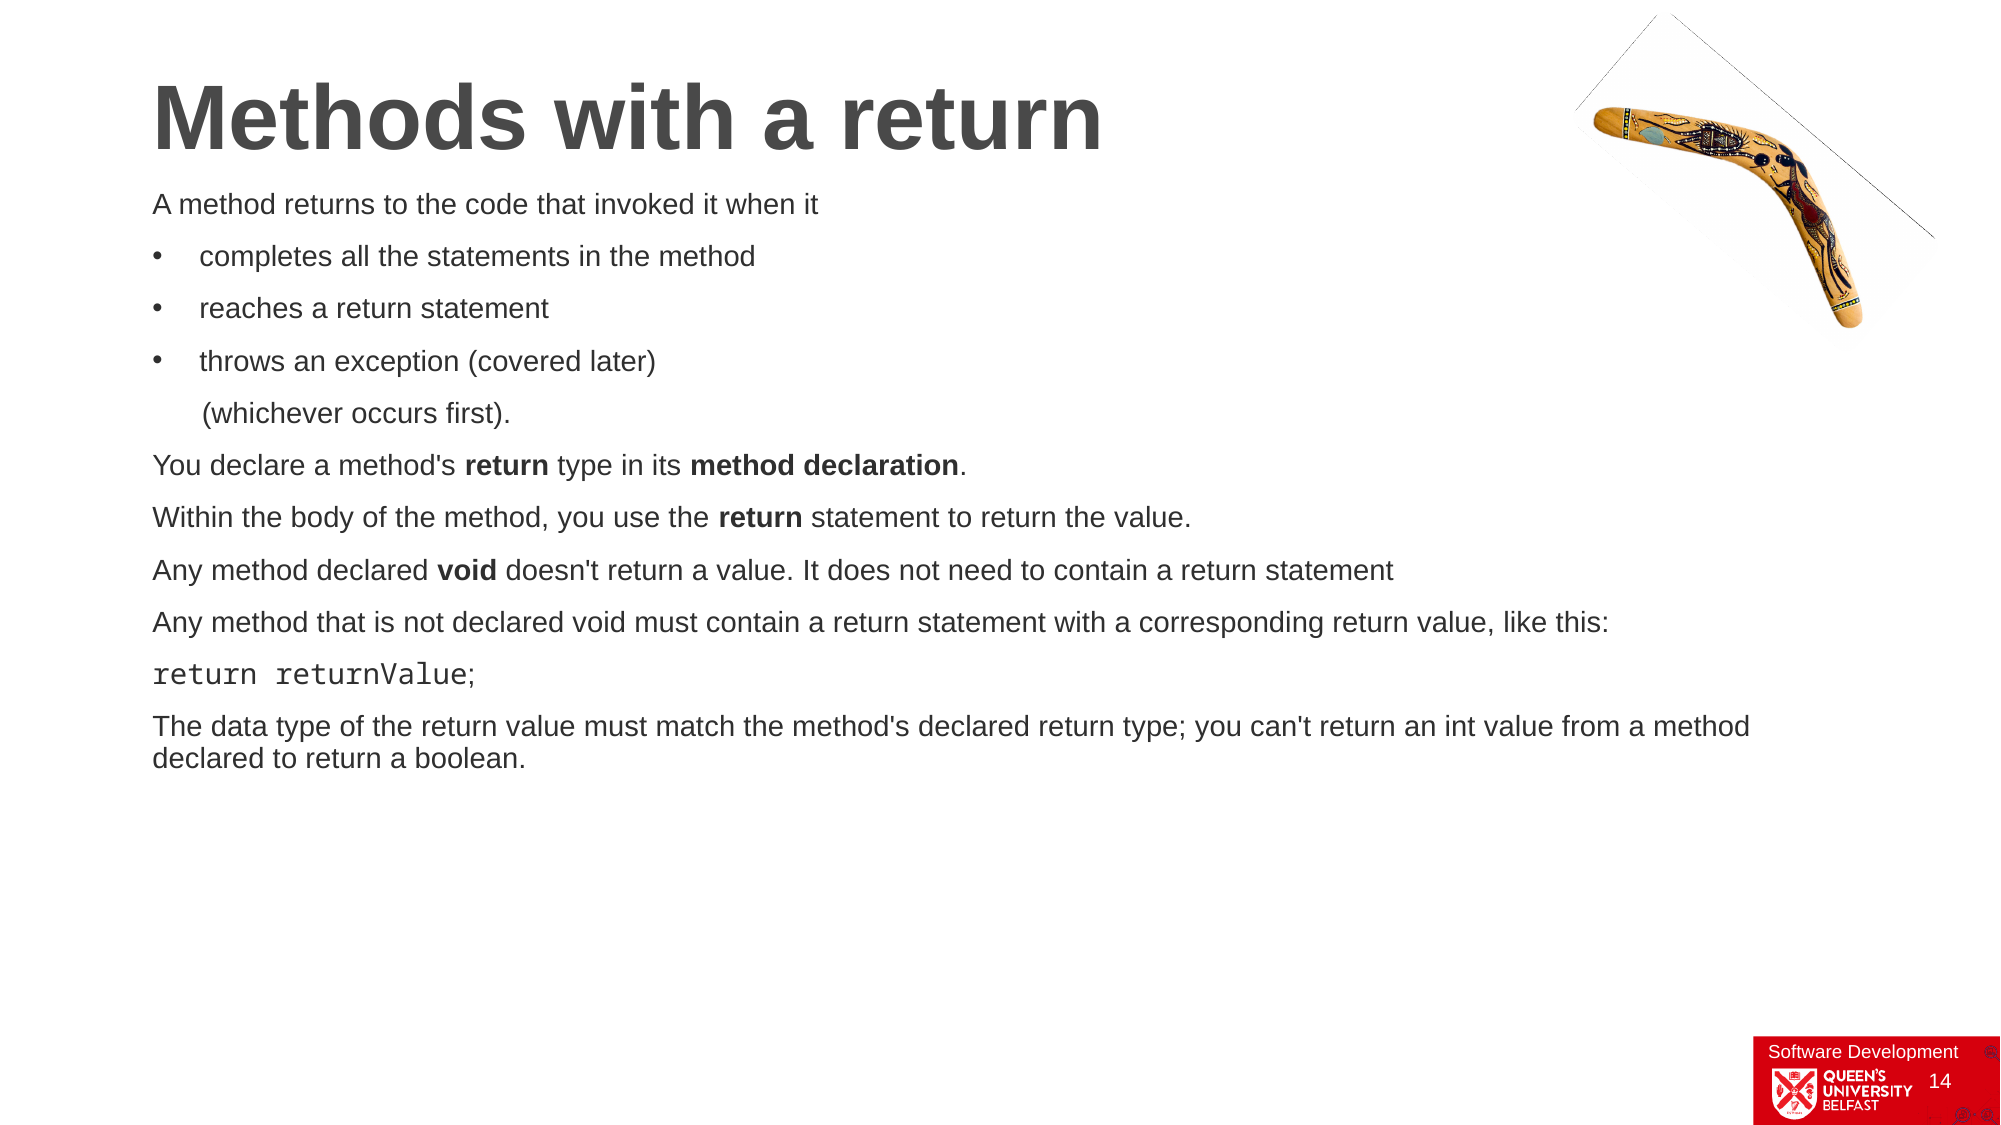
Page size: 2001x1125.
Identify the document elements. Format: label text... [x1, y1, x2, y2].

title Methods with a return [137, 62, 1313, 167]
picture [1572, 34, 1939, 331]
list A method returns to the code that invoked it when it completes all the statements in the method reaches a return statement throws an exception (covered later) (whichever occurs first). You declare a method's return type in its method declaration. Within the body of the method, you use the return statement to return the value. Any method declared void doesn't return a value. It does not need to contain a return statement Any method that is not declared void must contain a return statement with a corresponding return value, like this: return returnValue; The data type of the return value must match the method's declared return type; you can't return an int value from a method declared to return a boolean. [137, 181, 1874, 985]
picture [1767, 1036, 2000, 1125]
